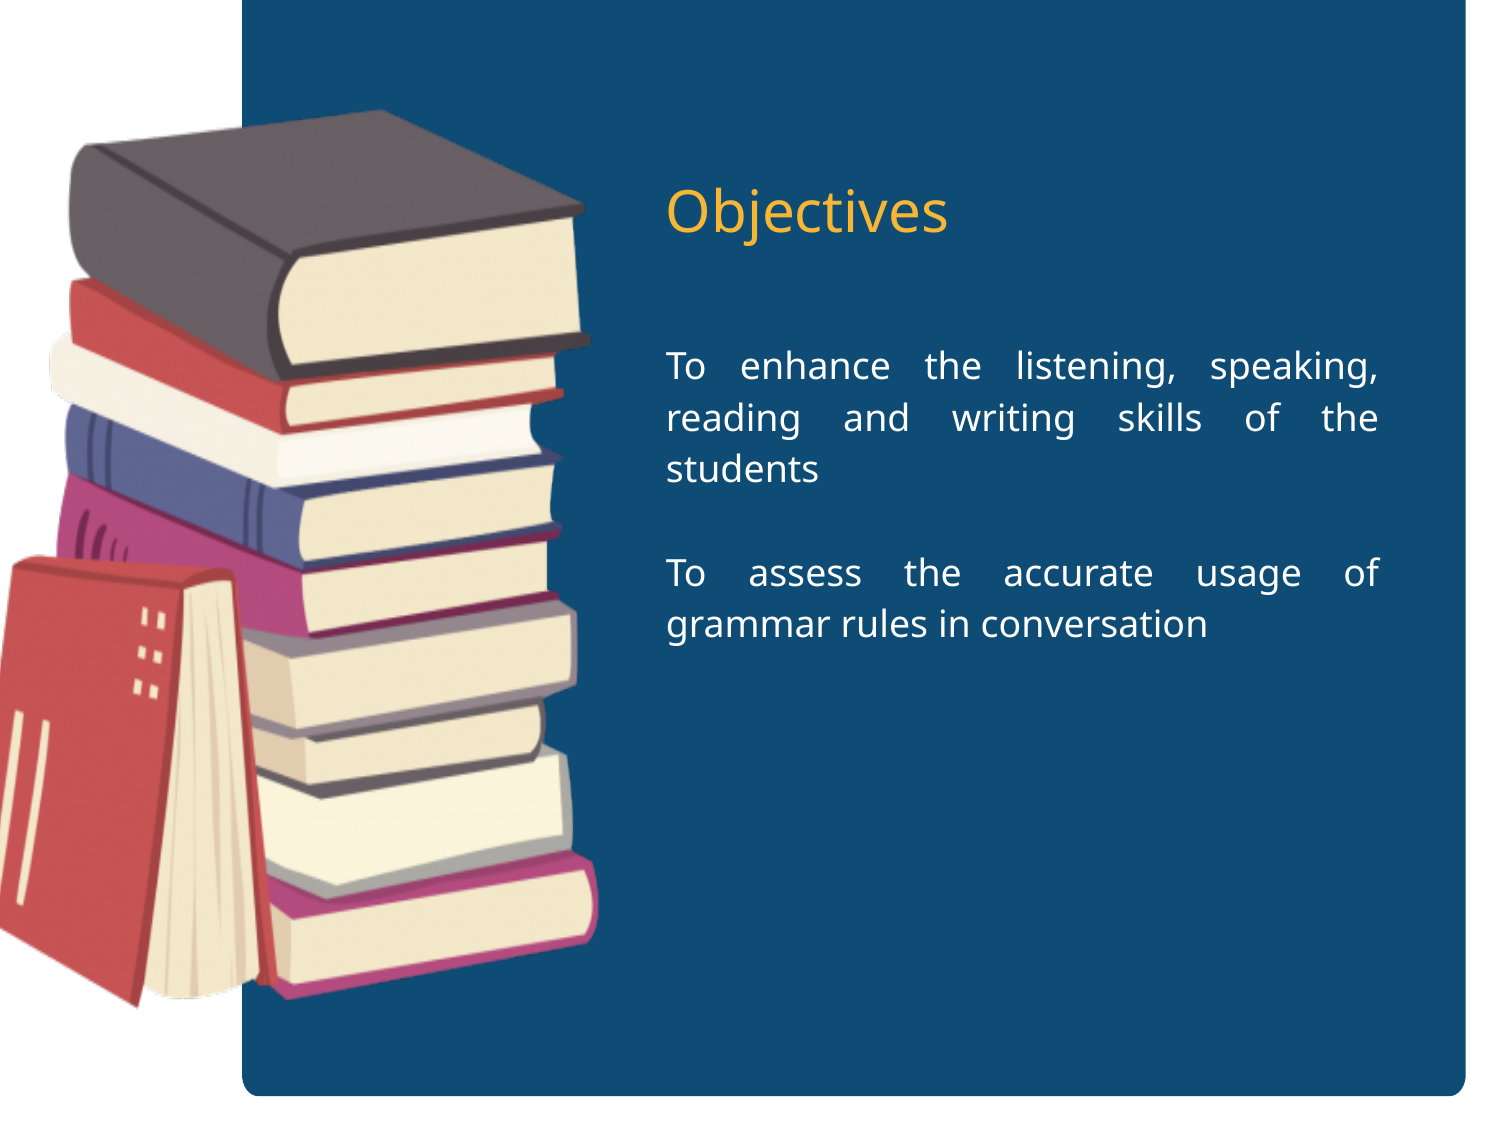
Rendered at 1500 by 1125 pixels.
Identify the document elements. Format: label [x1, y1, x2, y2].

text_box [241, 0, 1466, 1097]
text_box [0, 109, 236, 1010]
